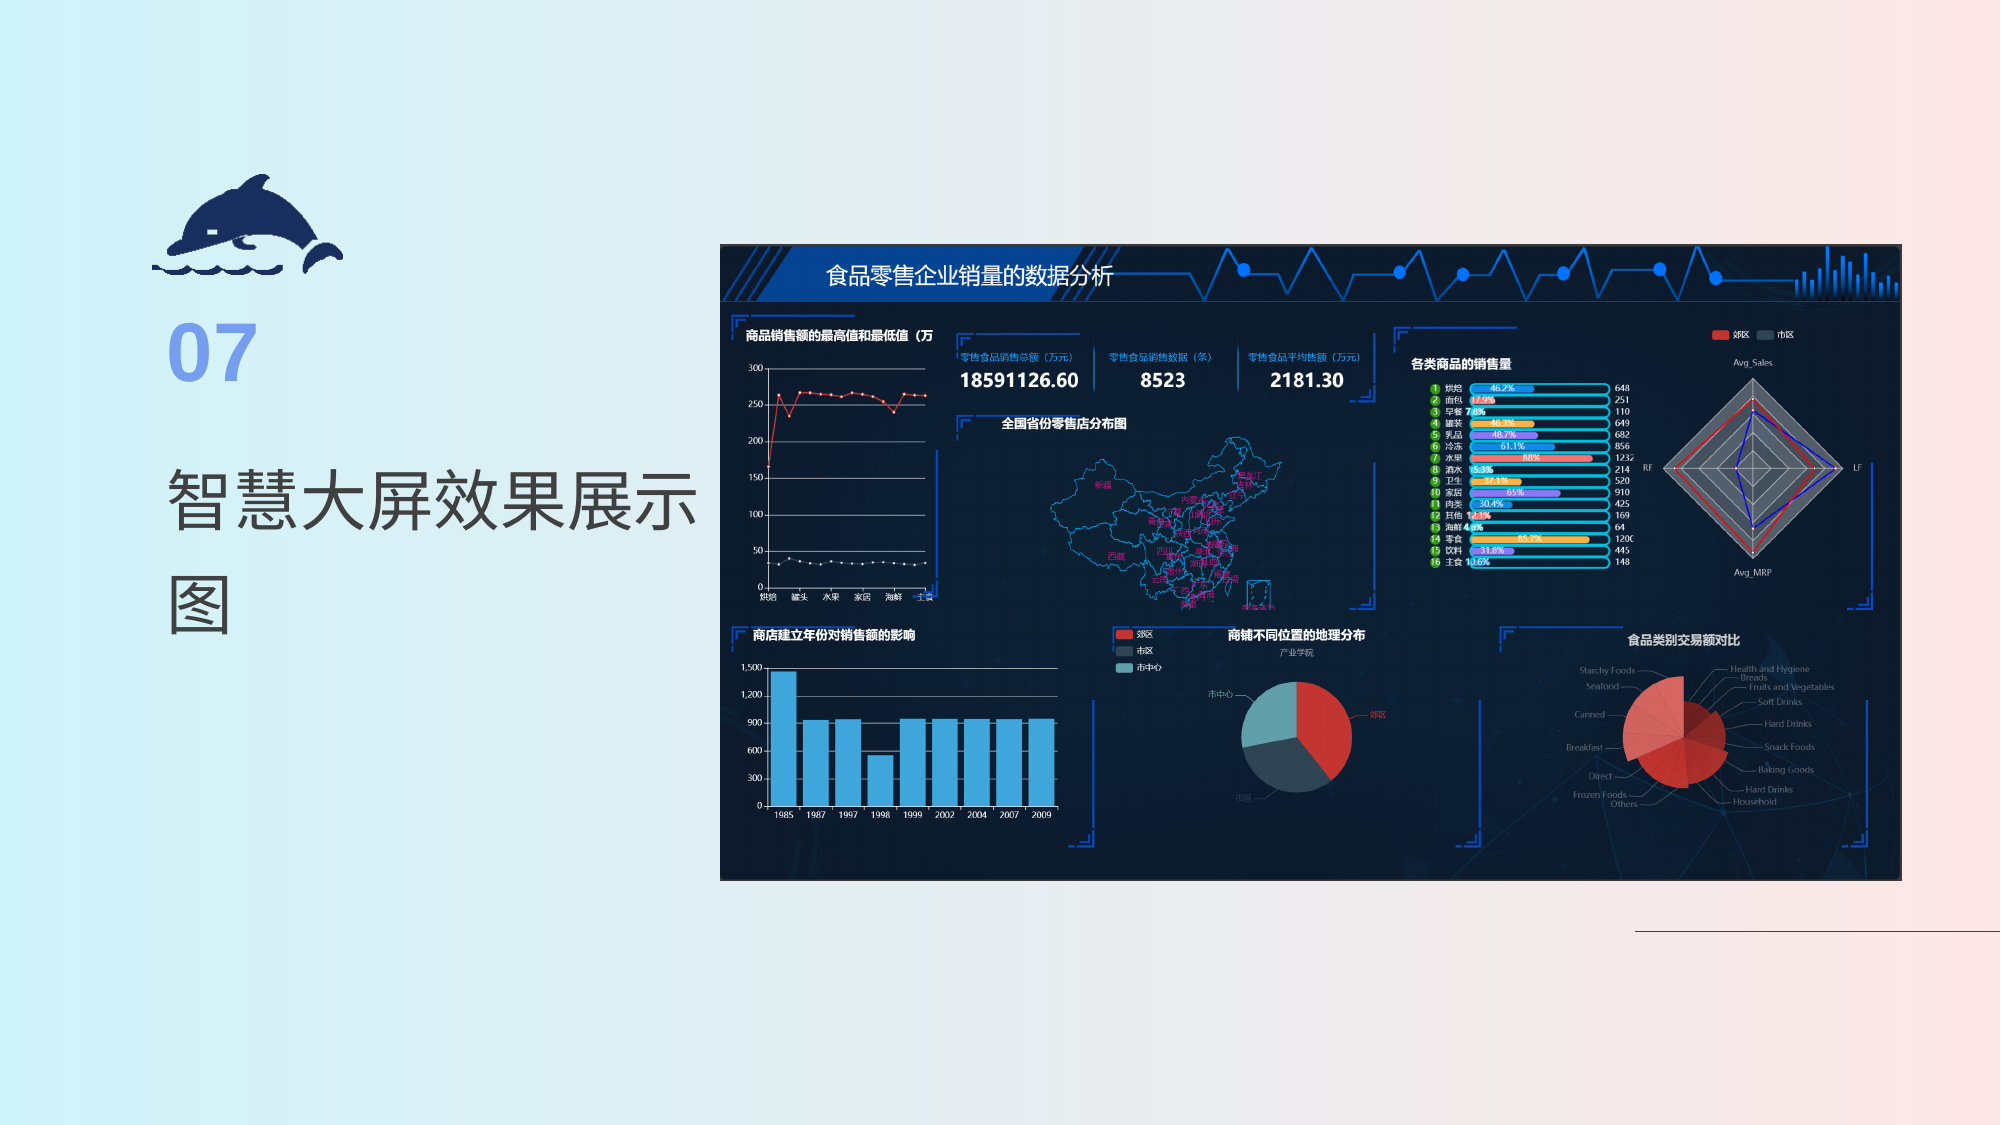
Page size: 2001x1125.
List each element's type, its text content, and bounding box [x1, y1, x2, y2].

picture [152, 174, 343, 275]
text_box 智慧大屏效果展示图 [152, 427, 720, 778]
picture [720, 244, 1902, 881]
text_box 07 [152, 287, 684, 406]
